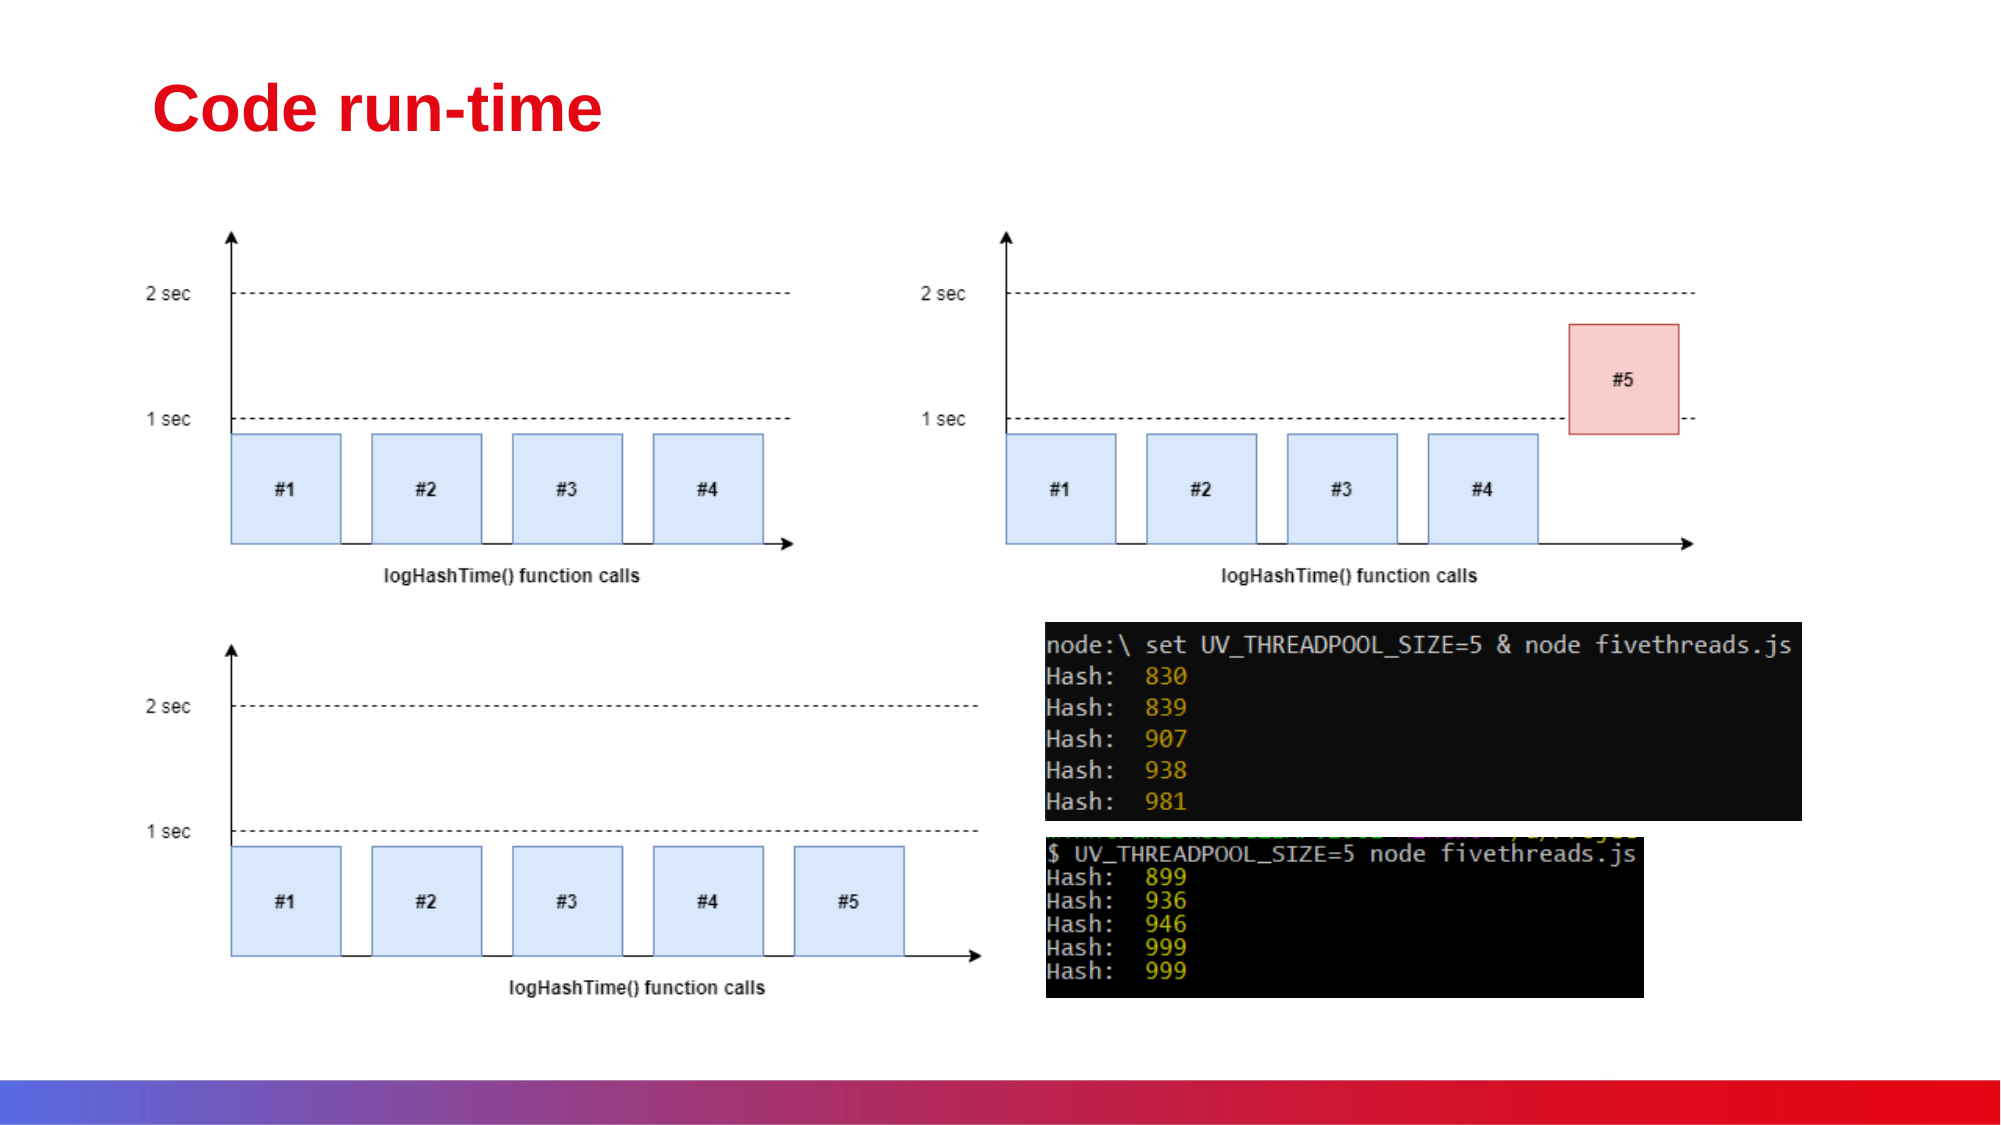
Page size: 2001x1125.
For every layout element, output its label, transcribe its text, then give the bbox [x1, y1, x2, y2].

title Code run-time [137, 66, 1863, 155]
picture [0, 0, 2001, 1125]
